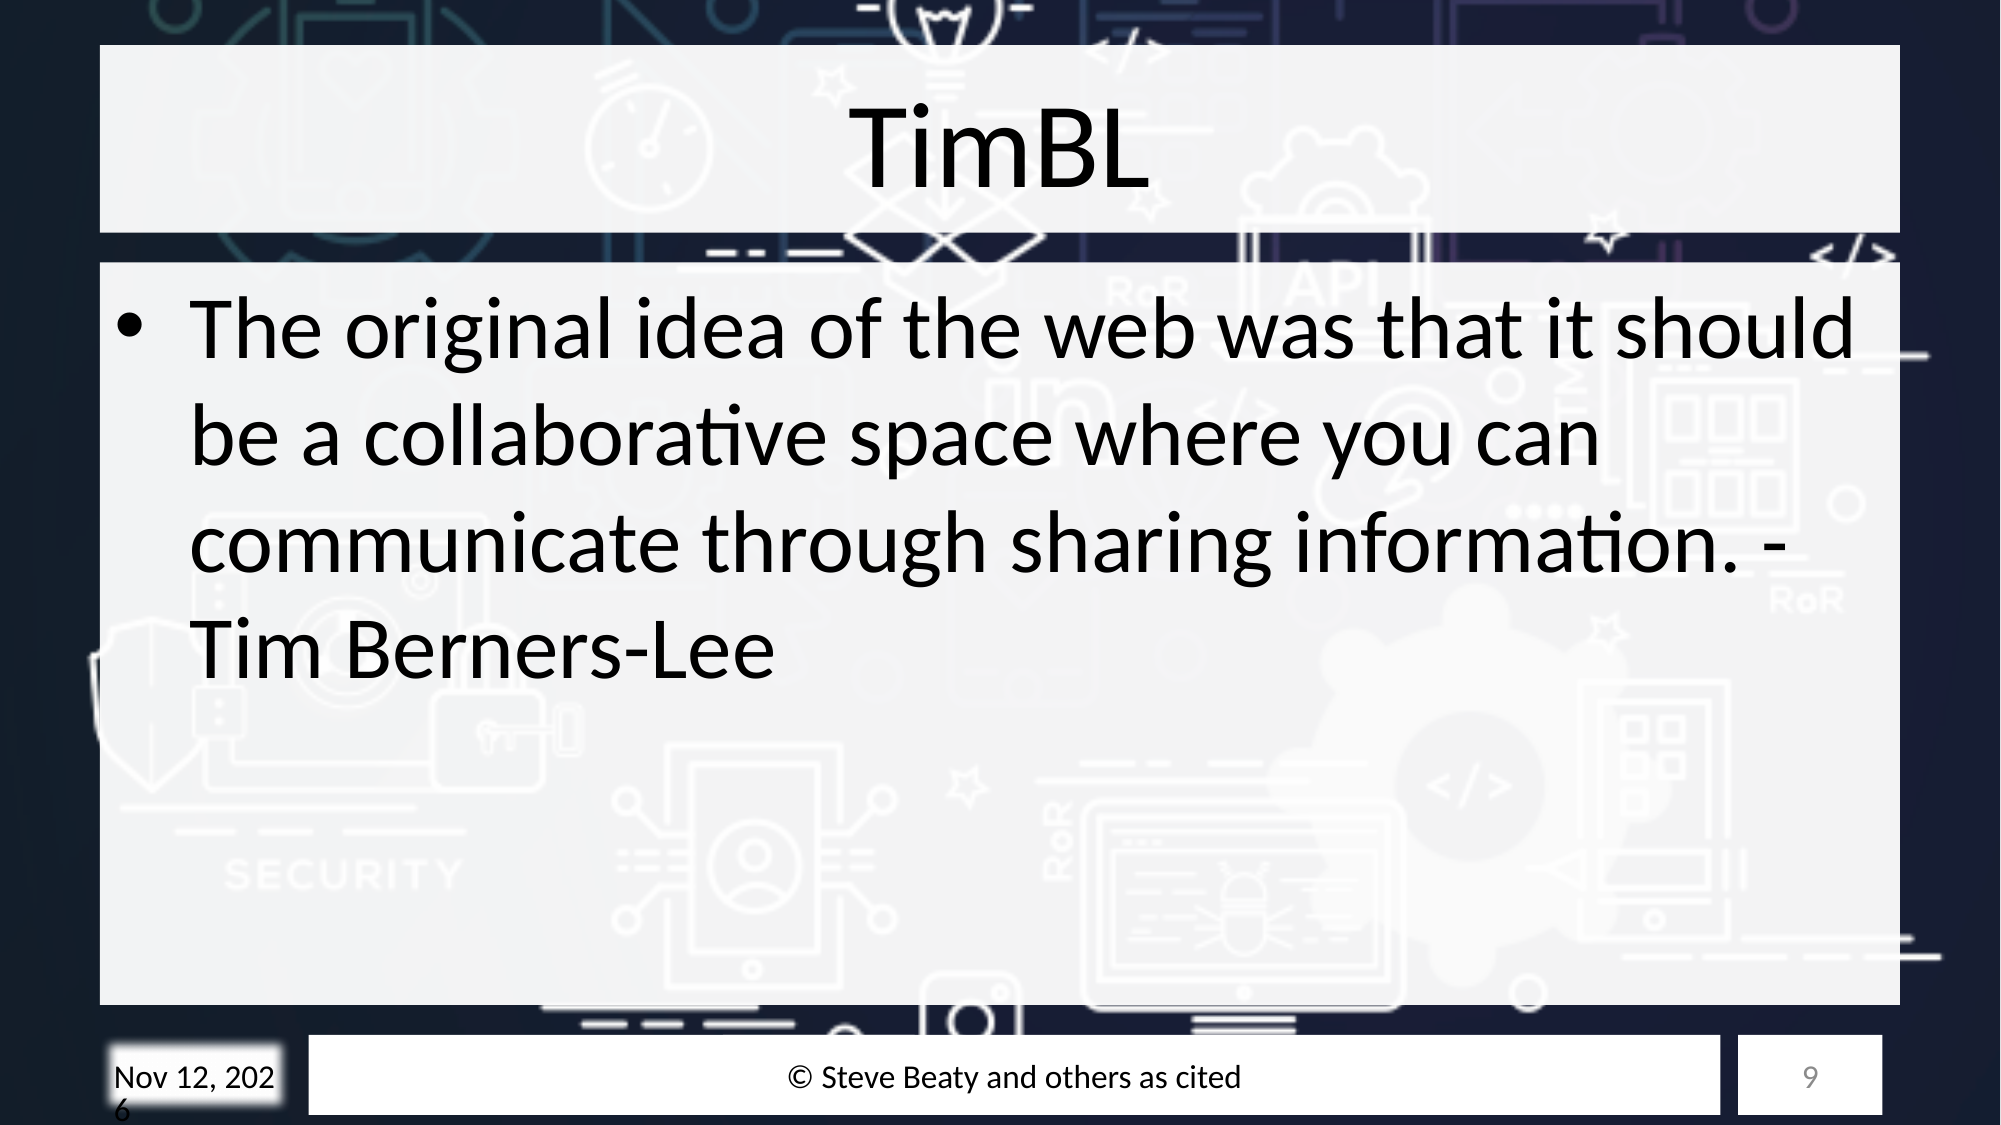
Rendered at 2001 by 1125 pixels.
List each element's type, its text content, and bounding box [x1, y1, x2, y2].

slide_number 9 [1738, 1034, 1883, 1115]
list The original idea of the web was that it should be a collaborative space where you can communicate through sharing information. - Tim Berners-Lee [99, 262, 1900, 1005]
picture [0, 0, 2001, 1125]
title TimBL [99, 45, 1900, 233]
footer © Steve Beaty and others as cited [308, 1034, 1721, 1115]
